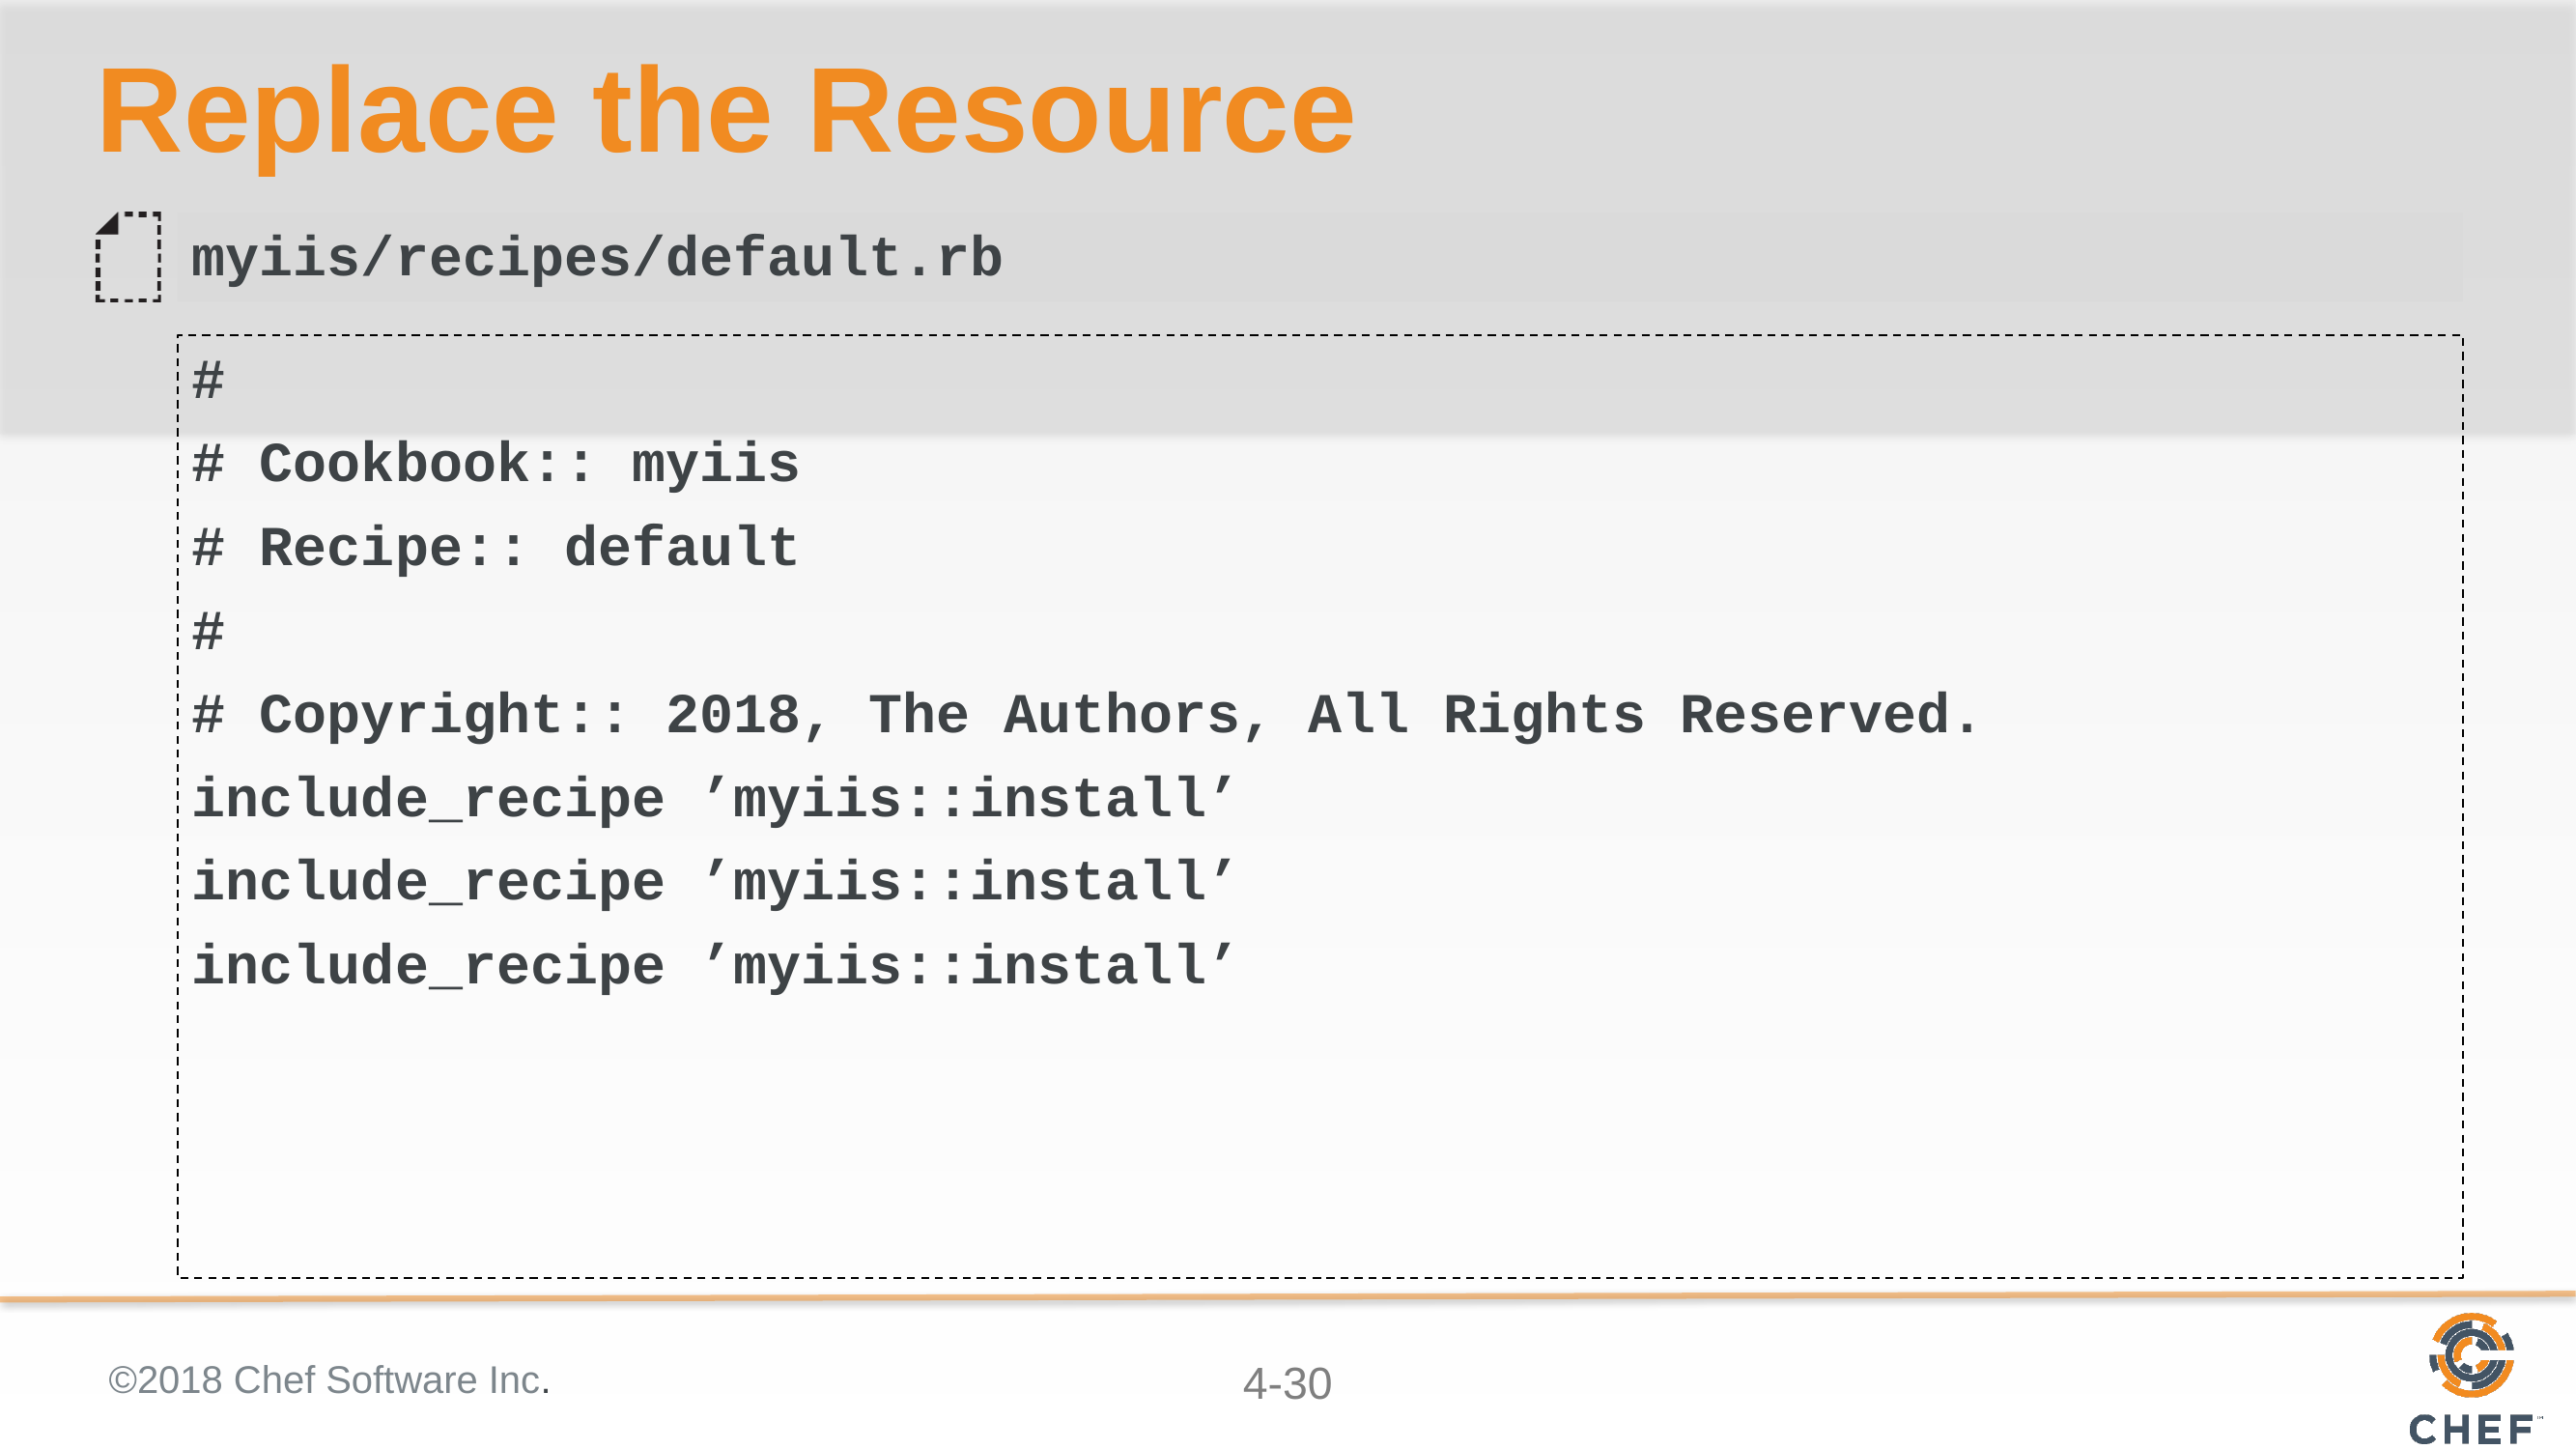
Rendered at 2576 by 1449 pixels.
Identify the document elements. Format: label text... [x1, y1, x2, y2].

list myiis/recipes/default.rb [177, 212, 2463, 302]
title Replace the Resource [96, 48, 2463, 180]
list # # Cookbook:: myiis # Recipe:: default # # Copyright:: 2018, The Authors, All Rights Reserved. include_recipe ’myiis::install’ include_recipe ’myiis::install’ include_recipe ’myiis::install’ [177, 334, 2464, 1279]
picture [2399, 1297, 2551, 1449]
